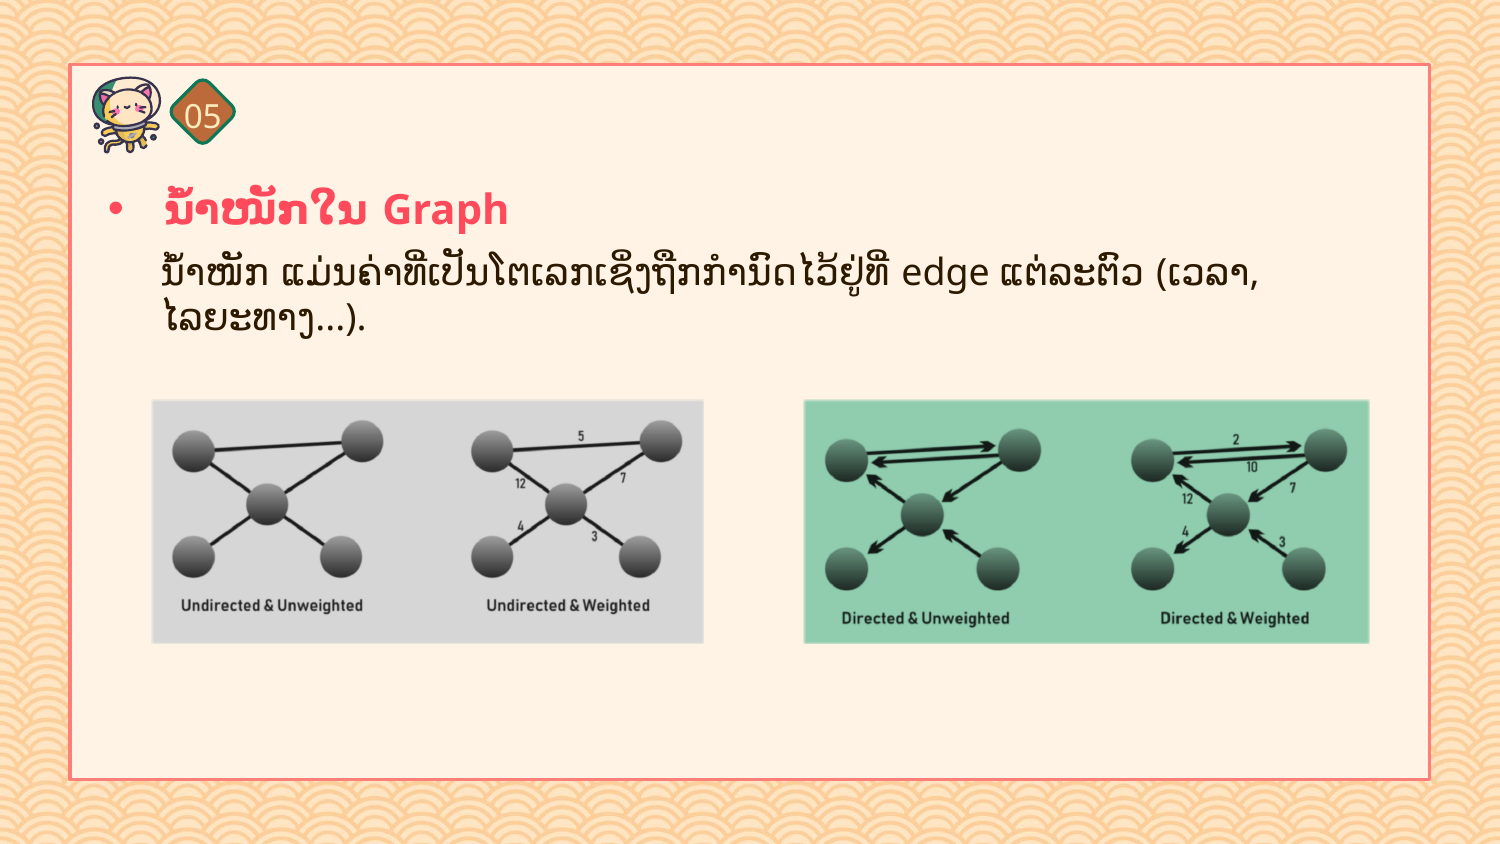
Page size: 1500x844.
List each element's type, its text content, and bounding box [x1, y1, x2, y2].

text_box ນ້ຳໜັກ ແມ່ນຄ່າທີ່ເປັນໂຕເລກເຊິ່ງຖືກກຳນົດໄວ້ຢູ່ທີ່ edge ແຕ່ລະຕົວ (ເວລາ, ໄລຍະທາງ...). [145, 232, 1486, 357]
text_box 05 [105, 52, 301, 170]
title ນ້ຳໜັກໃນ Graph [92, 170, 884, 245]
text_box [90, 76, 163, 154]
picture [0, 0, 1500, 844]
